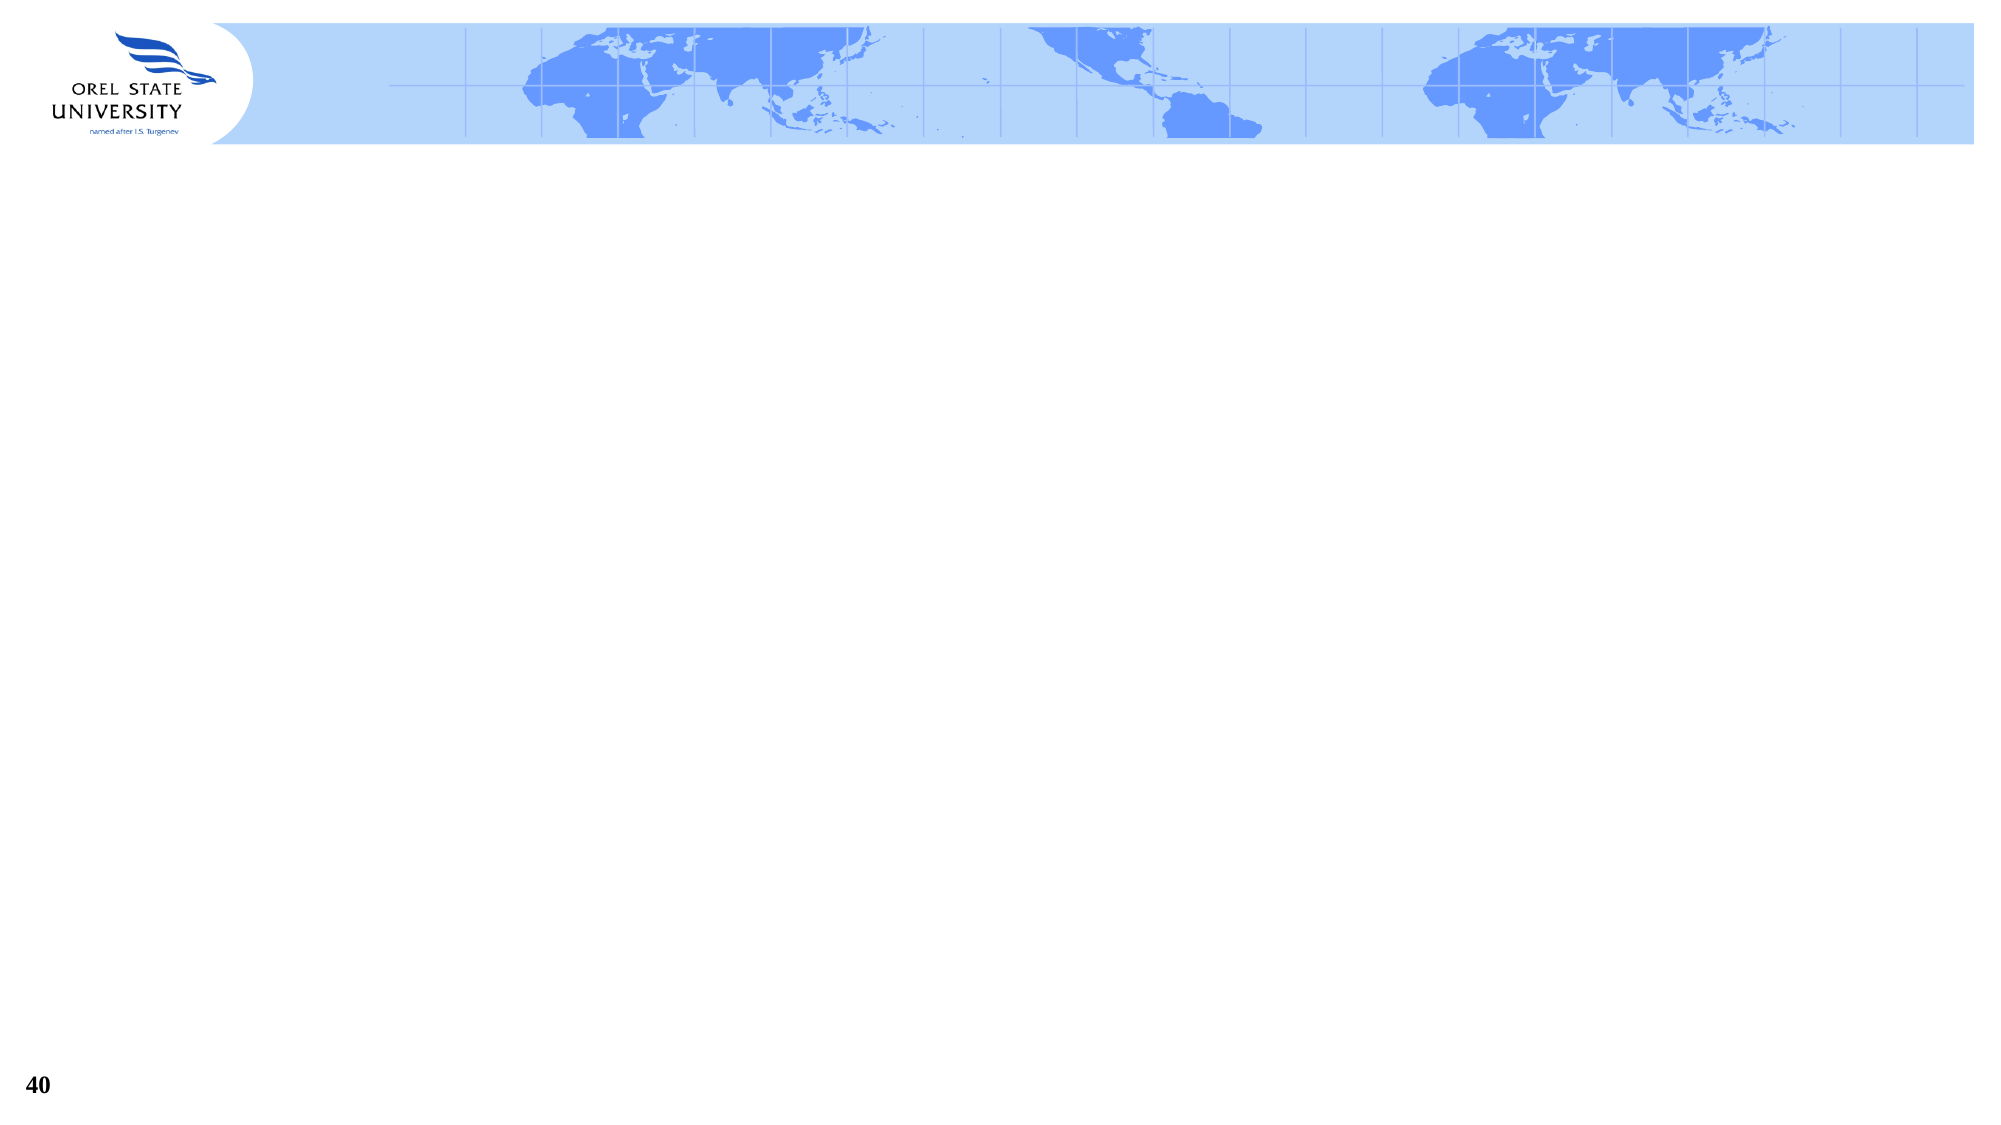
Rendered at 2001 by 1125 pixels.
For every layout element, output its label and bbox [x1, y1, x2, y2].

picture [51, 29, 217, 136]
